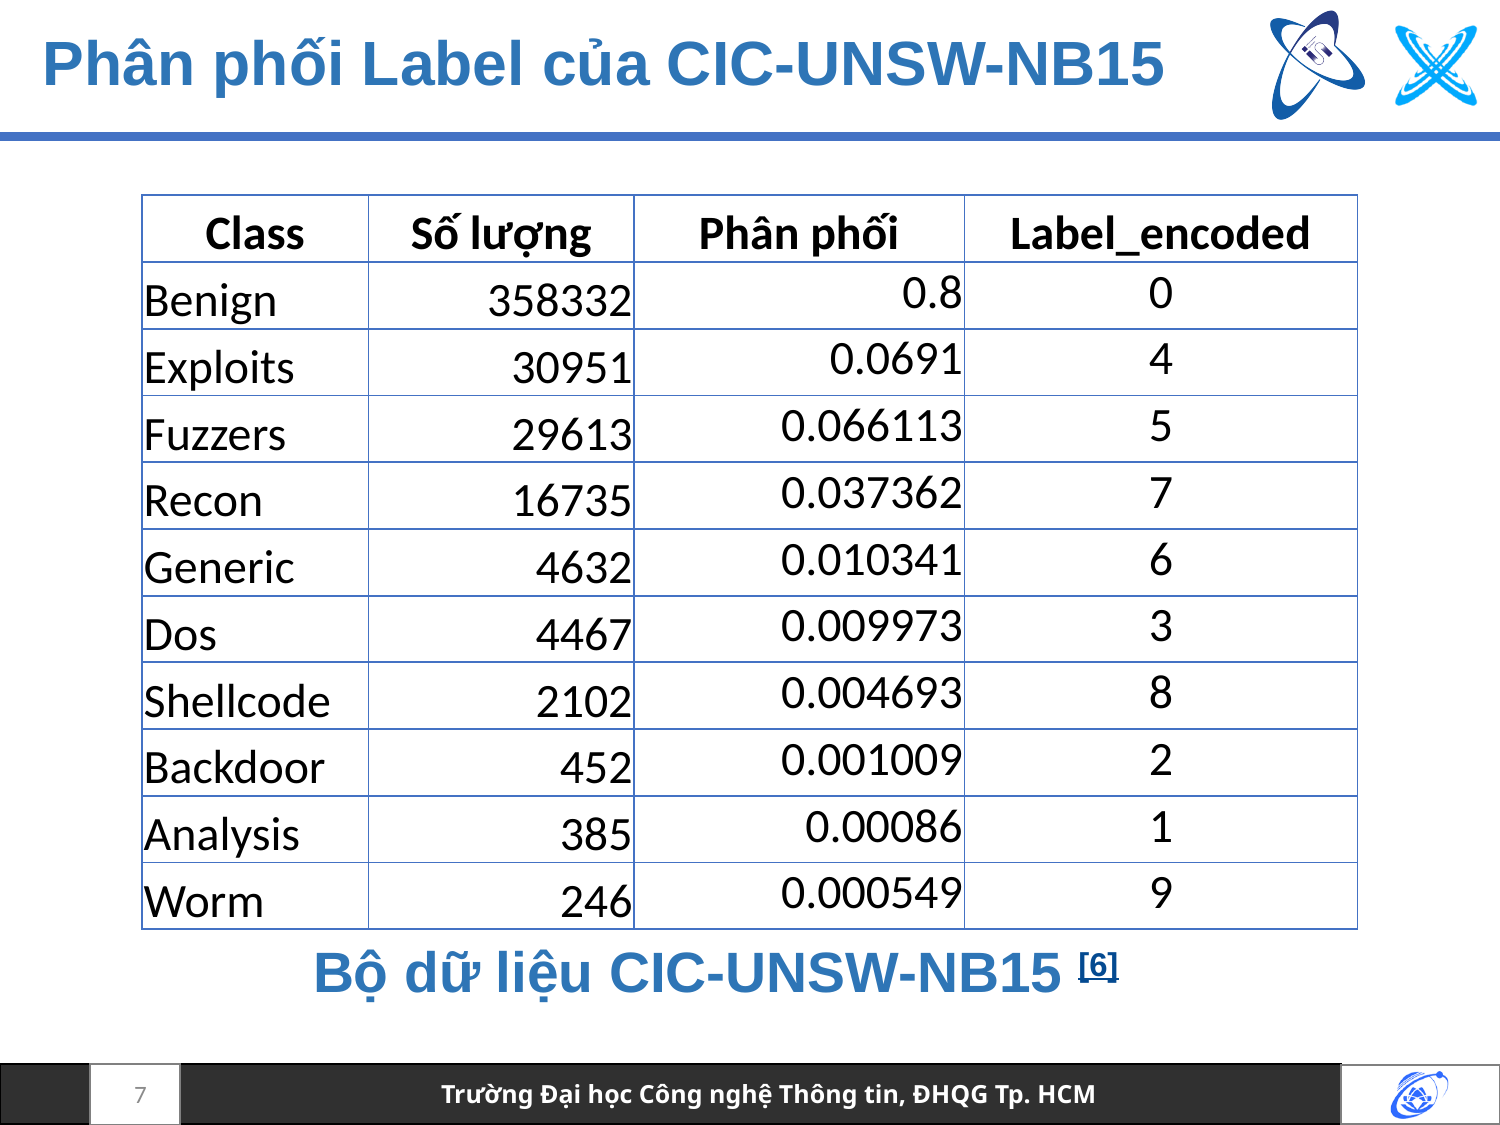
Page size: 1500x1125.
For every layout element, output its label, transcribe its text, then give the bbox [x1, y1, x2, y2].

table_cell 0.00086 [635, 797, 964, 862]
table_header Số lượng [369, 196, 633, 261]
text_box Bộ dữ liệu CIC-UNSW-NB15 [6] [298, 933, 1169, 1018]
picture [1377, 5, 1493, 125]
table_cell 0.066113 [635, 396, 964, 461]
table_cell 0.010341 [635, 530, 964, 595]
table_cell Backdoor [143, 730, 368, 795]
table_cell Generic [143, 530, 368, 595]
table_cell 1 [965, 797, 1357, 862]
table_cell 0.000549 [635, 863, 964, 928]
title Phân phối Label của CIC-UNSW-NB15 [27, 23, 1376, 108]
picture [1259, 7, 1376, 23]
table_header Label_encoded [965, 196, 1357, 261]
table_cell 30951 [369, 330, 633, 395]
table_cell 0.009973 [635, 597, 964, 661]
table_cell 8 [965, 663, 1357, 728]
table_cell 9 [965, 863, 1357, 928]
table_cell 6 [965, 530, 1357, 595]
table_cell 4632 [369, 530, 633, 595]
table_cell 2102 [369, 663, 633, 728]
table_cell 0.8 [635, 263, 964, 328]
table_cell 5 [965, 396, 1357, 461]
table_cell Fuzzers [143, 396, 368, 461]
table_cell 0.004693 [635, 663, 964, 728]
table_cell Shellcode [143, 663, 368, 728]
table_cell 0.037362 [635, 463, 964, 528]
table_cell Worm [143, 863, 368, 928]
table_cell 29613 [369, 396, 633, 461]
table_cell 246 [369, 863, 633, 928]
table_cell 0.001009 [635, 730, 964, 795]
picture [1386, 1054, 1455, 1125]
table_cell Benign [143, 263, 368, 328]
table_cell 385 [369, 797, 633, 862]
table_cell 452 [369, 730, 633, 795]
table_cell 0.0691 [635, 330, 964, 395]
table_cell 4 [965, 330, 1357, 395]
slide_number 7 [95, 1063, 162, 1124]
picture [1259, 108, 1376, 123]
table_header Phân phối [635, 196, 964, 261]
table_cell 0 [965, 263, 1357, 328]
table_cell Analysis [143, 797, 368, 862]
table_cell Recon [143, 463, 368, 528]
table_header Class [143, 196, 368, 261]
table_cell Dos [143, 597, 368, 661]
table_cell 2 [965, 730, 1357, 795]
table_cell 16735 [369, 463, 633, 528]
table_cell 4467 [369, 597, 633, 661]
table_cell 358332 [369, 263, 633, 328]
table_cell 7 [965, 463, 1357, 528]
table_cell 3 [965, 597, 1357, 661]
table_cell Exploits [143, 330, 368, 395]
